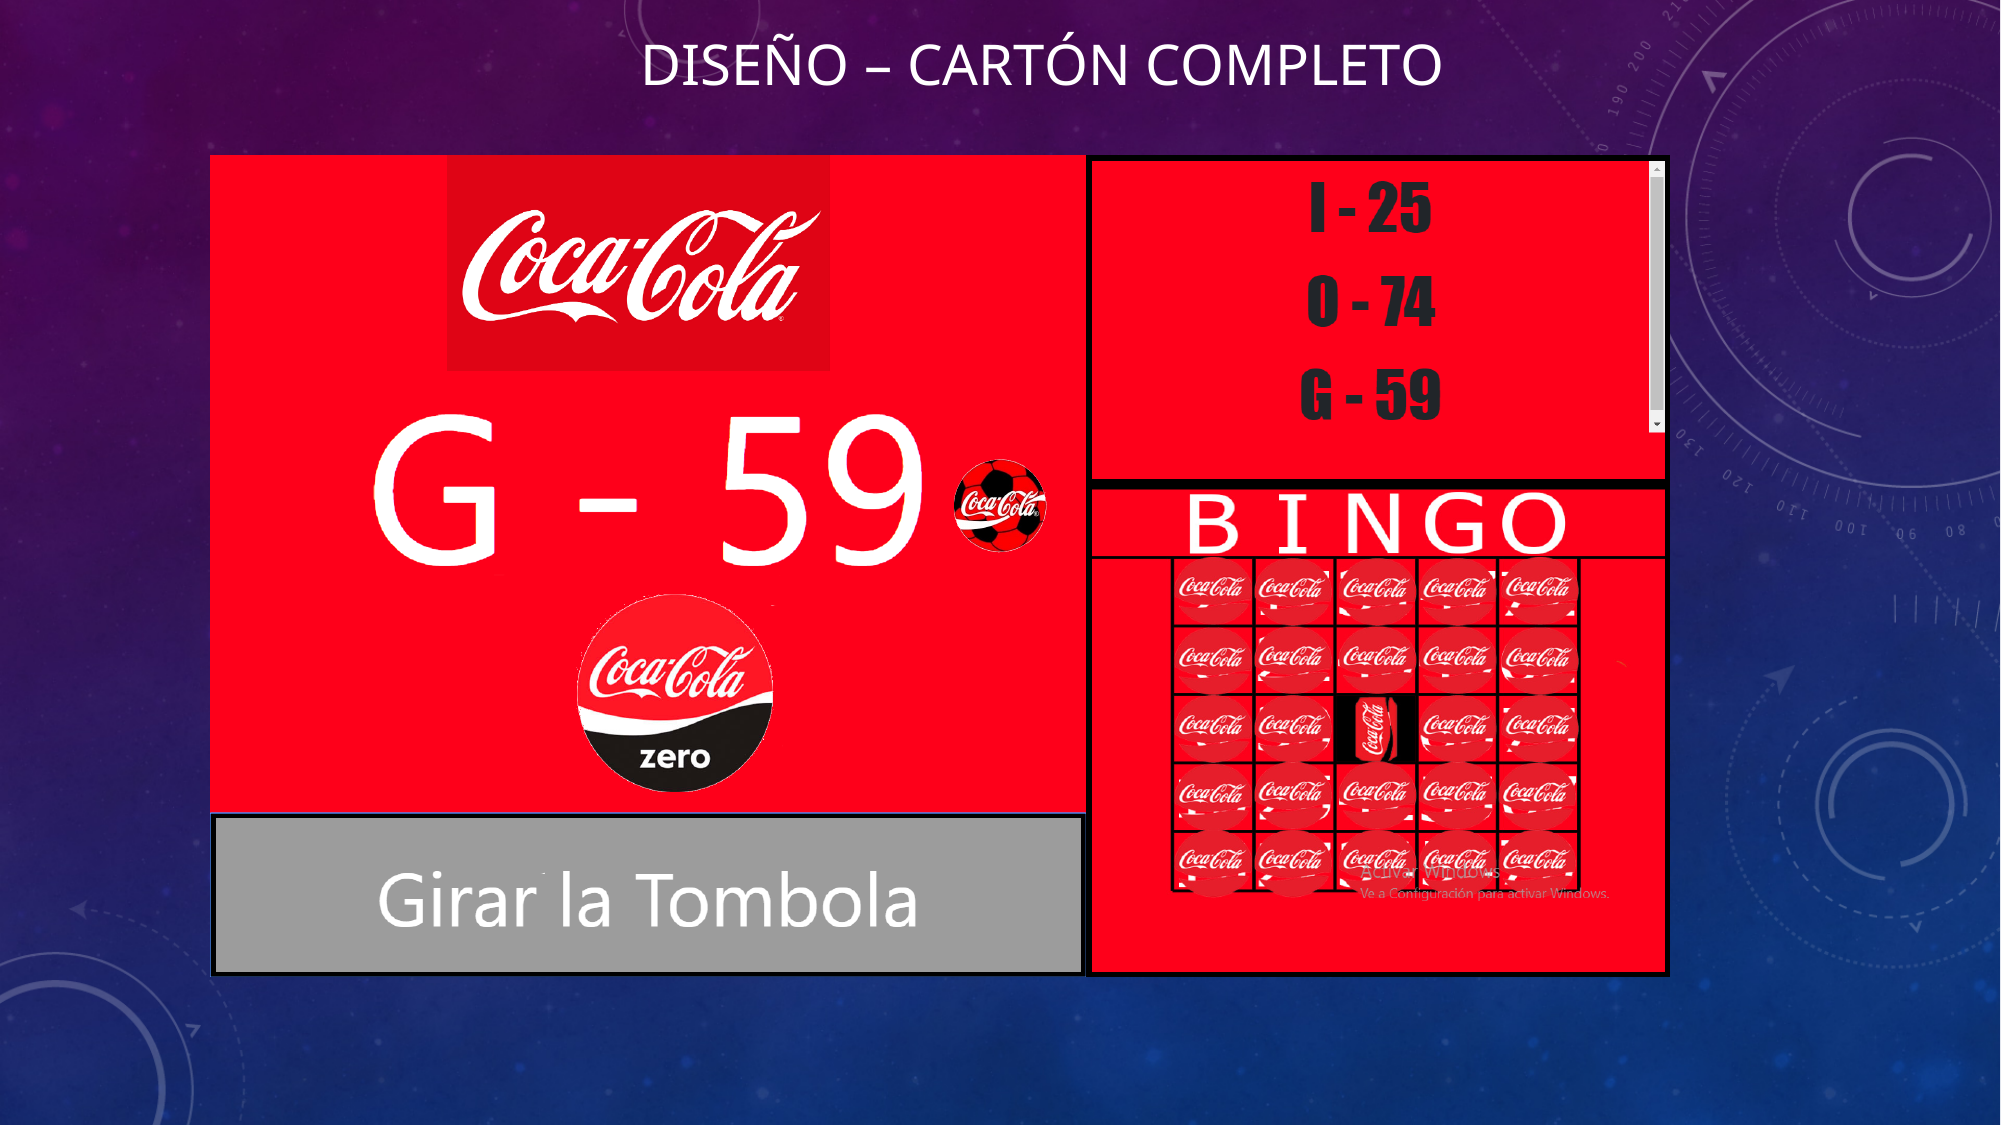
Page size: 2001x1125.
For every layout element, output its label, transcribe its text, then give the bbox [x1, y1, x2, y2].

title Diseño – Cartón Completo [566, 21, 1519, 105]
picture [0, 0, 2001, 1125]
